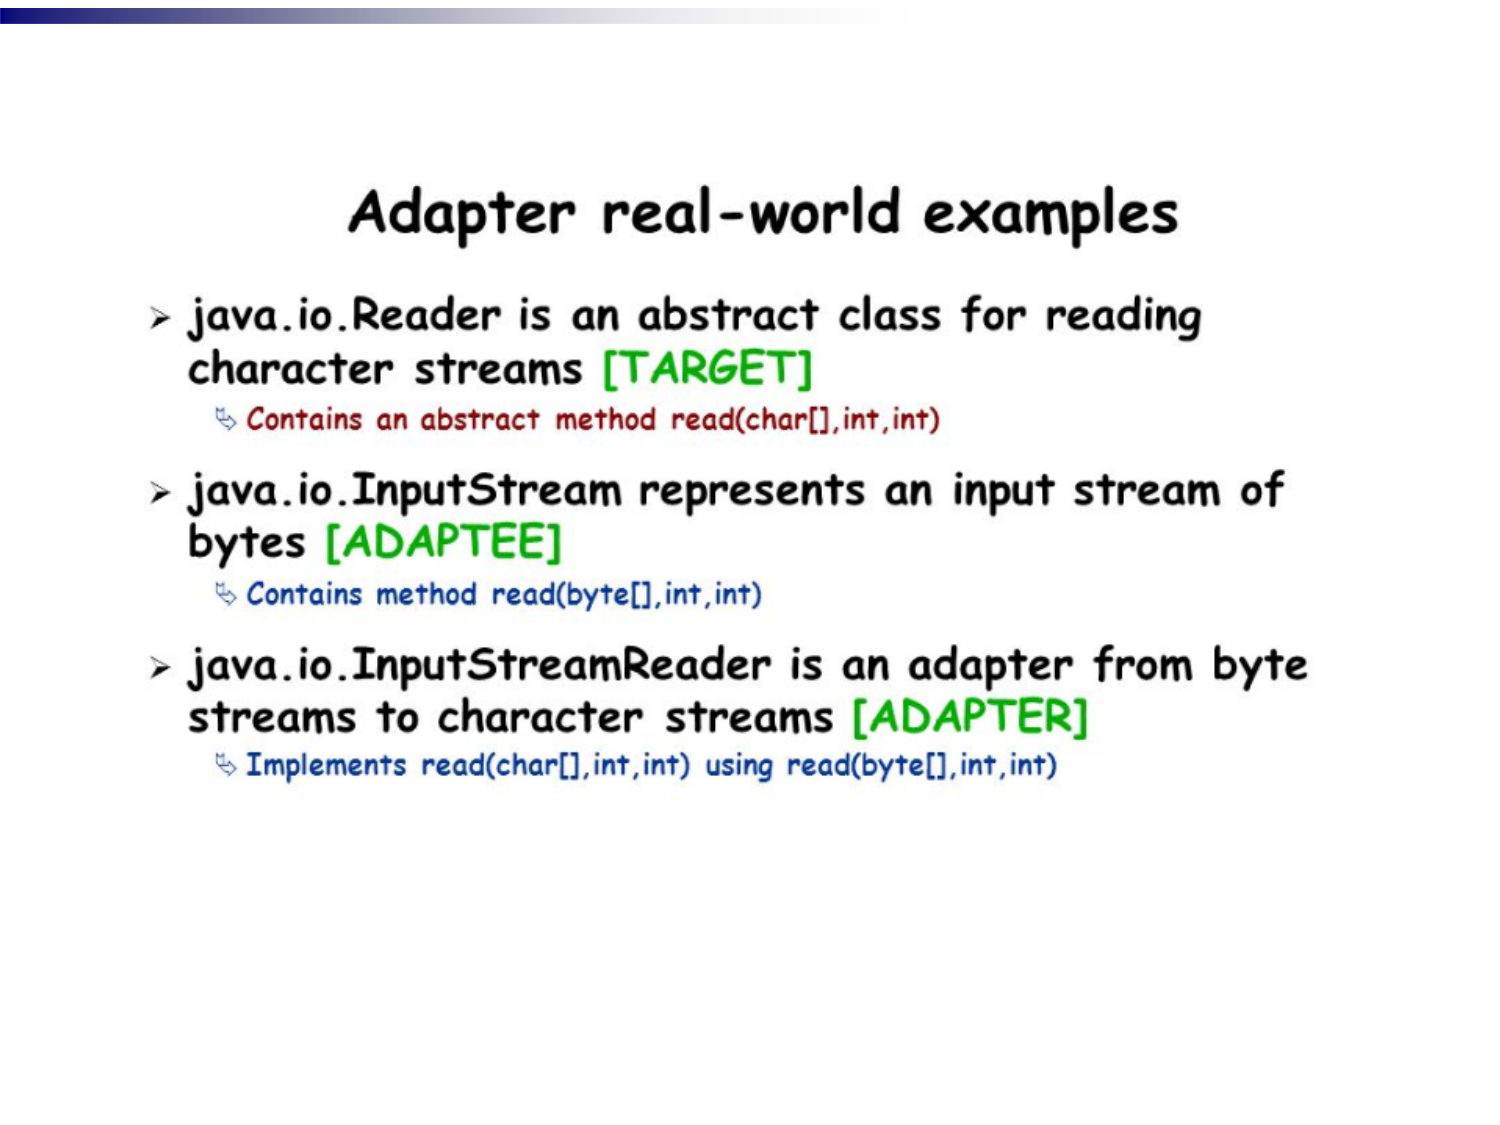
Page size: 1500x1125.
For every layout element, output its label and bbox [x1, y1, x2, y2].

picture [121, 127, 1379, 998]
text_box [0, 8, 923, 24]
